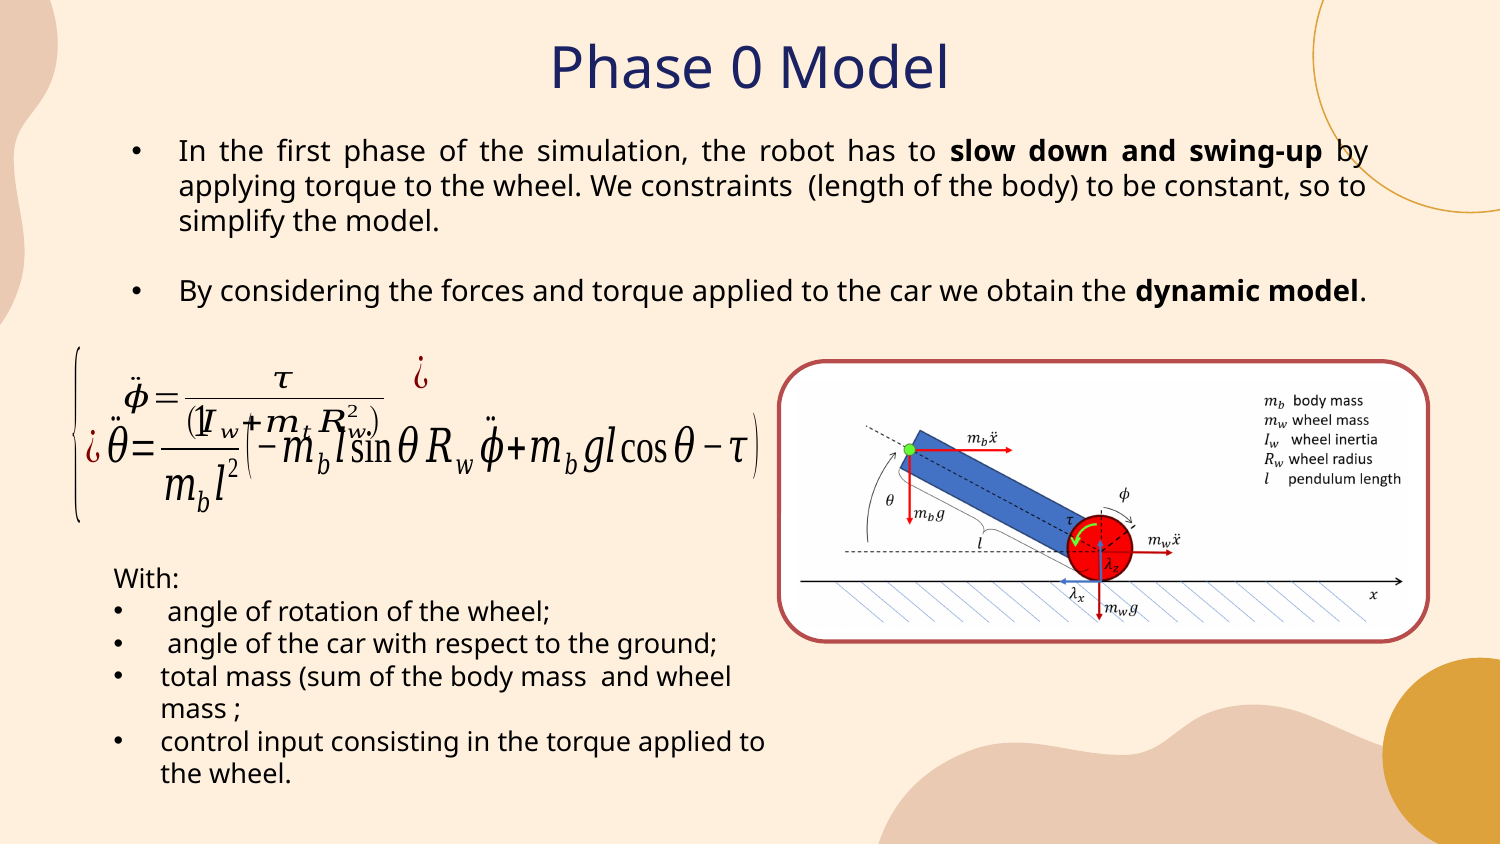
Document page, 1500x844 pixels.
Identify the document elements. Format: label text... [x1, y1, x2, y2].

text_box [776, 359, 1431, 632]
picture [797, 382, 1410, 630]
text_box [801, 637, 1406, 644]
title Phase 0 Model [116, 18, 1383, 113]
